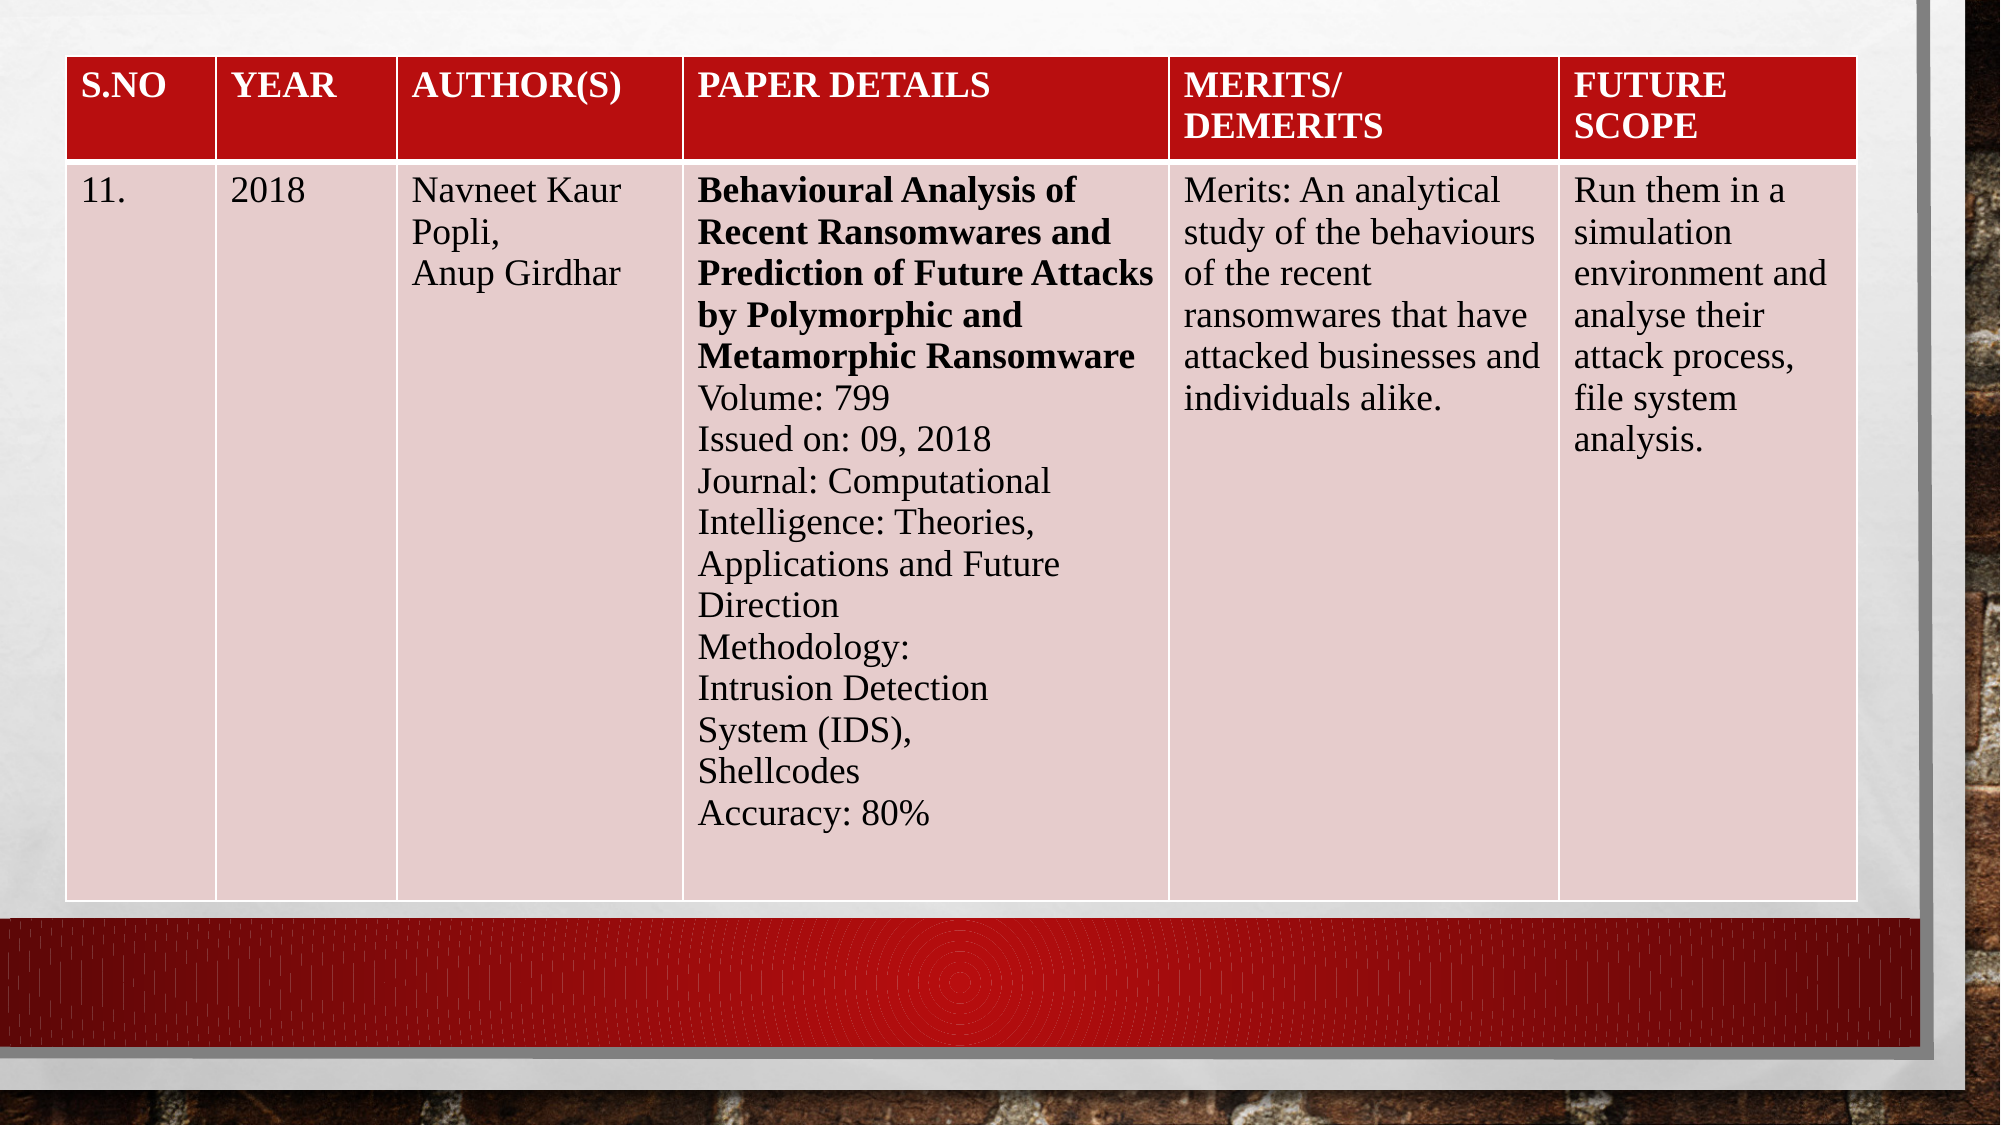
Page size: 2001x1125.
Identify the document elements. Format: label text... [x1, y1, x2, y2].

table_cell Run them in a simulation environment and analyse their attack process, file system analysis. [1560, 165, 1856, 900]
table_header FUTURE SCOPE [1560, 57, 1856, 159]
table_header AUTHOR(S) [398, 57, 682, 159]
table_cell 11. [67, 165, 215, 900]
picture [0, 0, 2000, 1125]
table_cell Navneet Kaur Popli, Anup Girdhar [398, 165, 682, 900]
table_cell 2018 [217, 165, 396, 900]
table_header MERITS/ DEMERITS [1170, 57, 1558, 159]
table_header YEAR [217, 57, 396, 159]
table_header S.NO [67, 57, 215, 159]
table_header PAPER DETAILS [684, 57, 1168, 159]
table_cell Behavioural Analysis of Recent Ransomwares and Prediction of Future Attacks by Polymorphic and Metamorphic Ransomware Volume: 799 Issued on: 09, 2018 Journal: Computational Intelligence: Theories, Applications and Future Direction Methodology: Intrusion Detection System (IDS), Shellcodes Accuracy: 80% [684, 165, 1168, 900]
table_cell Merits: An analytical study of the behaviours of the recent ransomwares that have attacked businesses and individuals alike. [1170, 165, 1558, 900]
